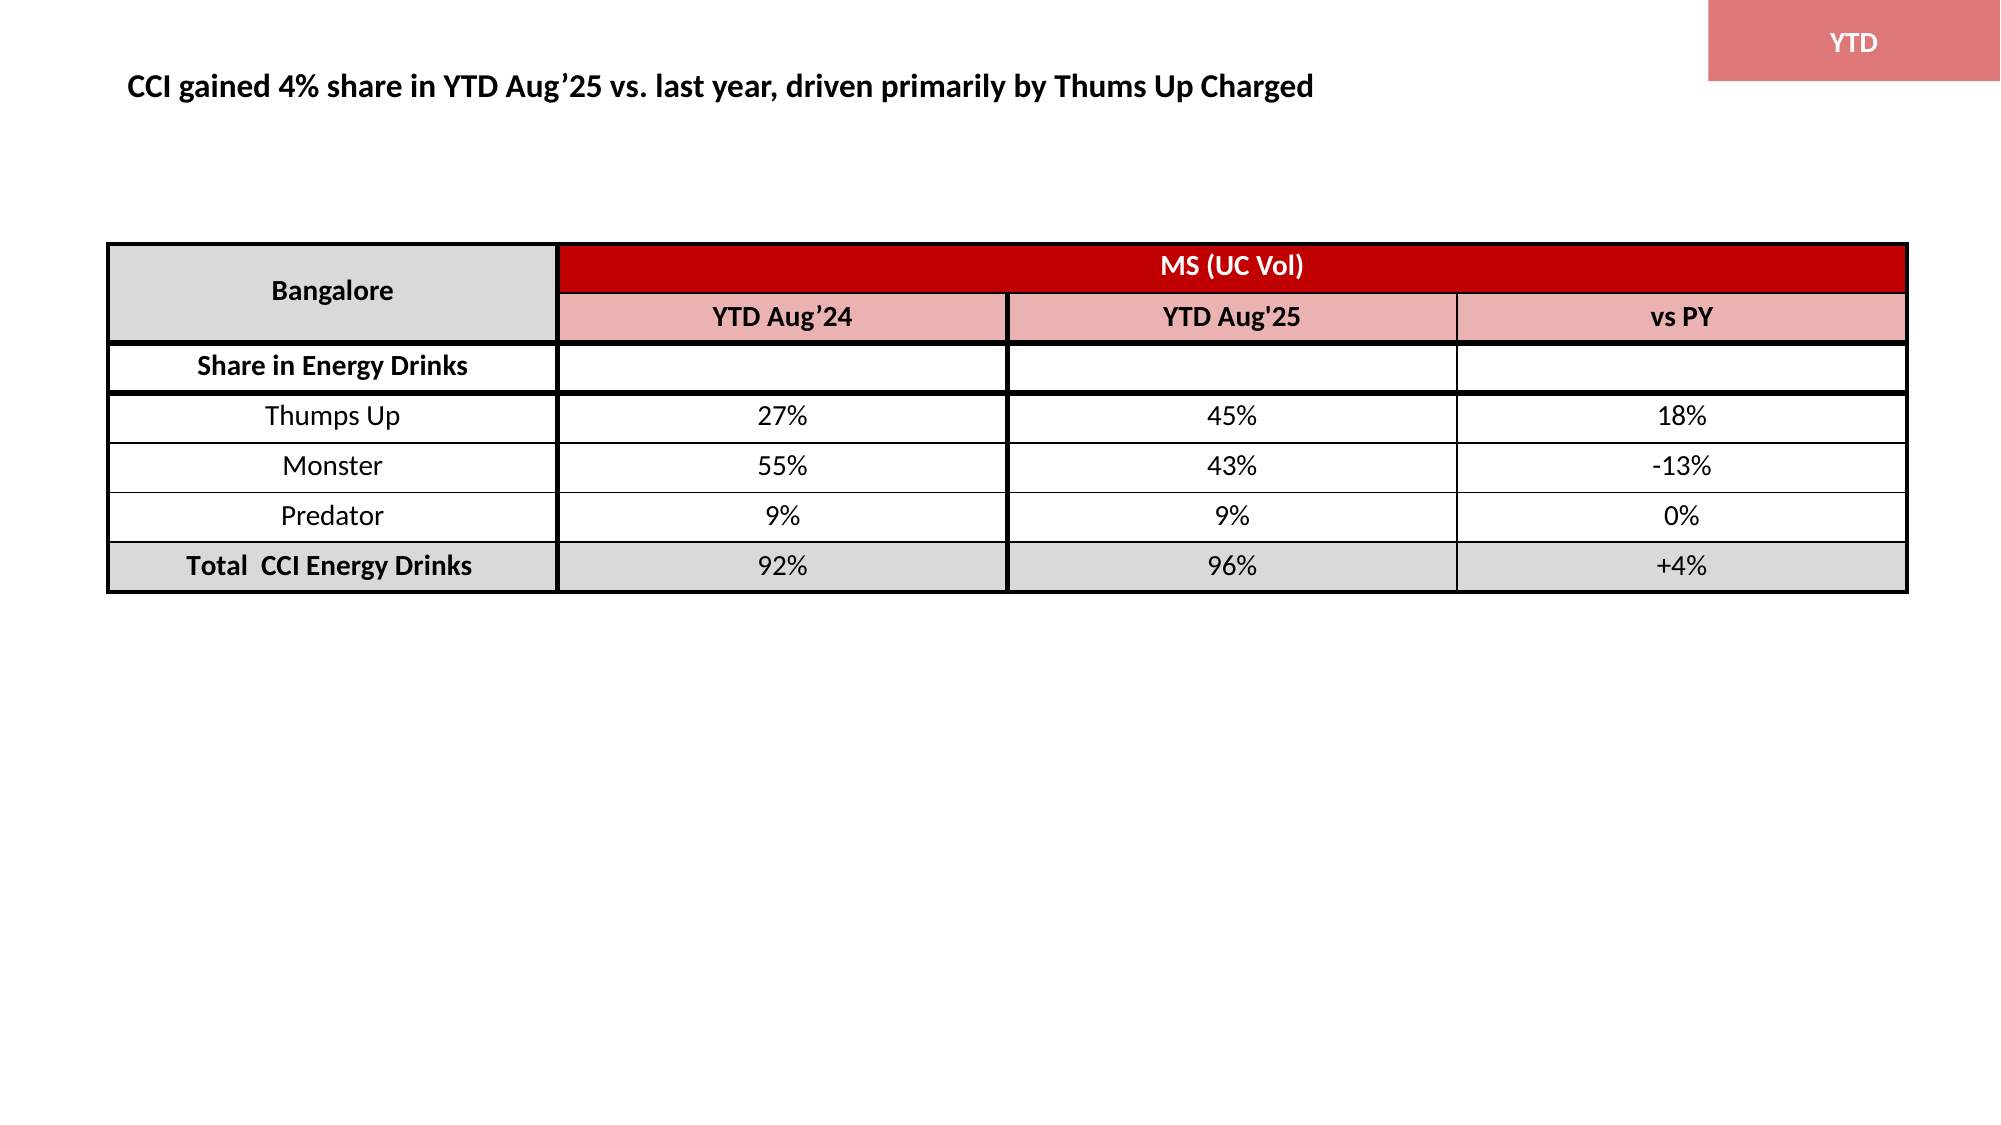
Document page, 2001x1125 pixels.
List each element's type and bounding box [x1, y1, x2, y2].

table_cell [110, 444, 555, 492]
table_cell [560, 396, 1005, 442]
table_cell [1010, 396, 1456, 442]
table_cell [110, 346, 555, 390]
table_cell [1010, 294, 1456, 340]
table_cell [1010, 444, 1456, 492]
table_cell [560, 346, 1005, 390]
text_box [87, 0, 2000, 155]
table_header [560, 246, 1905, 292]
table_cell [560, 543, 1005, 590]
table_cell [560, 444, 1005, 492]
table_cell [1010, 543, 1456, 590]
table_cell [560, 493, 1005, 541]
table_cell [110, 396, 555, 442]
table_cell [110, 543, 555, 590]
table_cell [1458, 543, 1905, 590]
table_cell [1458, 396, 1905, 442]
table_cell [1010, 346, 1456, 390]
table_cell [1458, 346, 1905, 390]
table_cell [1458, 444, 1905, 492]
table_cell [560, 294, 1005, 340]
table_cell [1458, 493, 1905, 541]
table_cell [110, 493, 555, 541]
table_cell [1010, 493, 1456, 541]
table_header [110, 246, 555, 340]
table_cell [1458, 294, 1905, 340]
